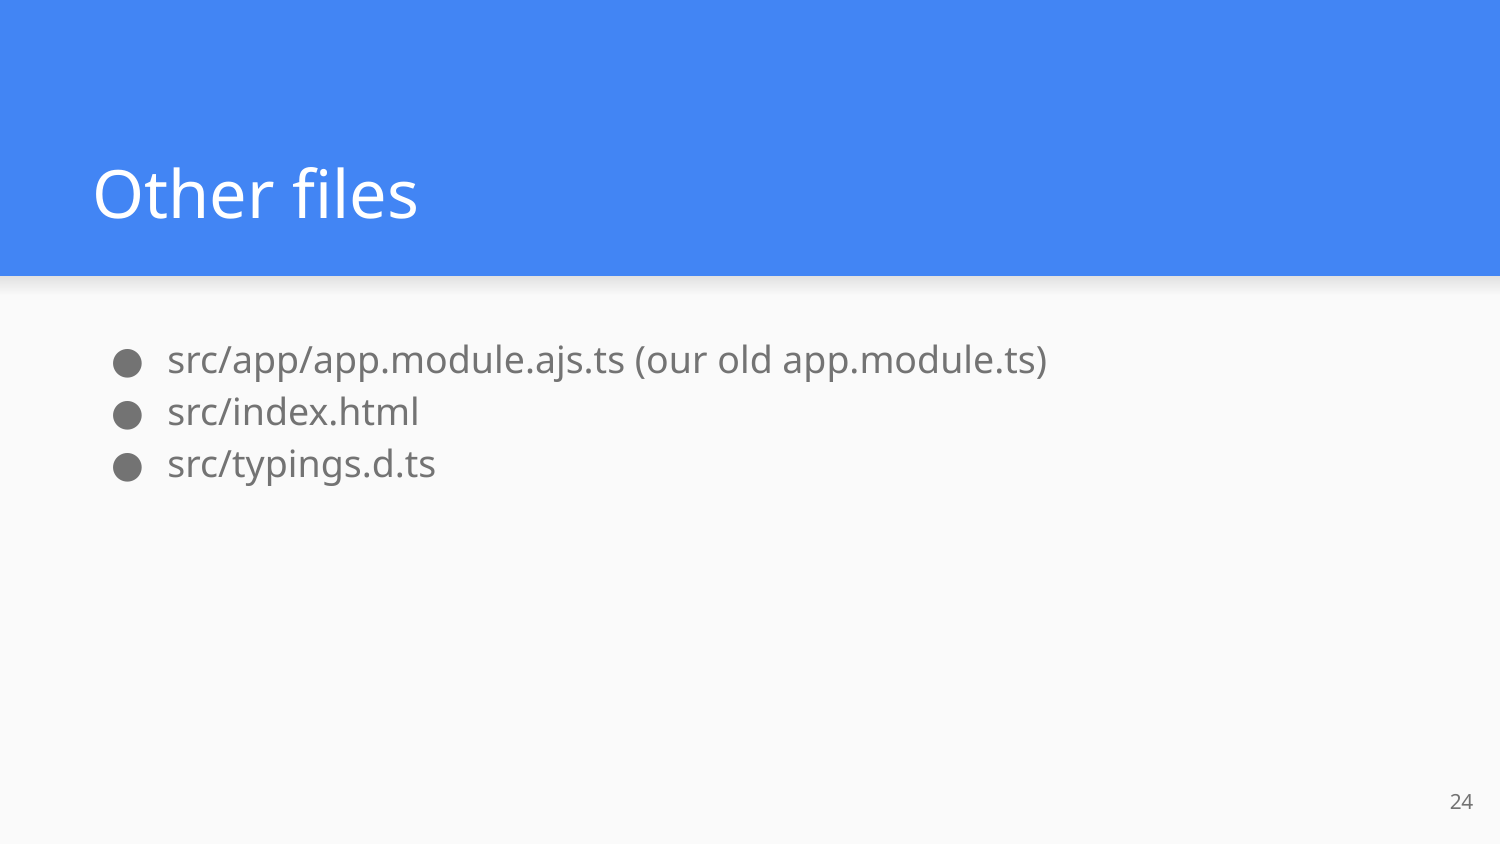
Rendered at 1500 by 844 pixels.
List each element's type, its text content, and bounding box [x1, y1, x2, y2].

list src/app/app.module.ajs.ts (our old app.module.ts) src/index.html src/typings.d.ts [77, 314, 1427, 760]
title Other files [77, 121, 1427, 248]
slide_number ‹#› [1398, 770, 1489, 835]
